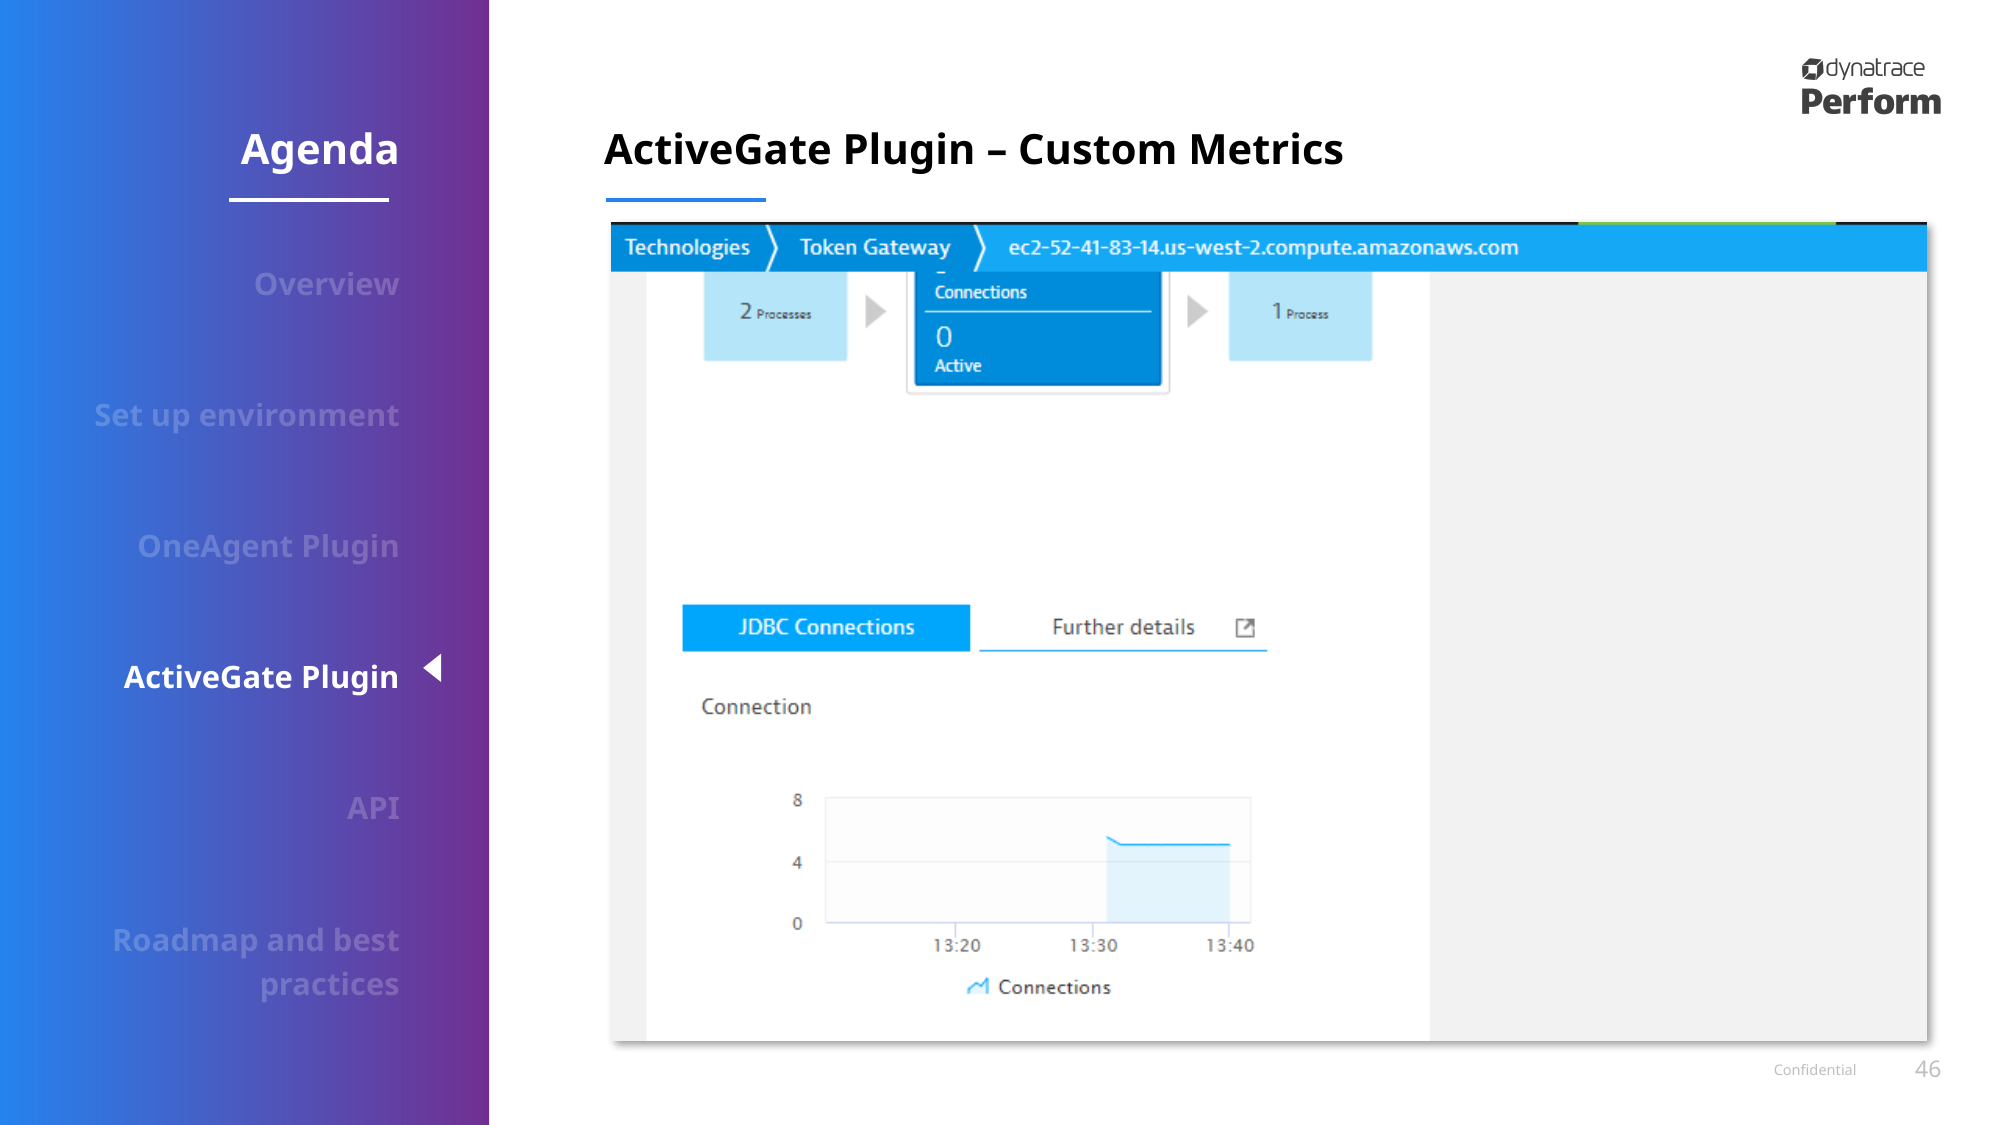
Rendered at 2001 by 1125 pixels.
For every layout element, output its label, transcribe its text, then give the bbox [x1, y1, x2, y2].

picture [610, 222, 1927, 1041]
text_box [422, 652, 442, 684]
list Agenda [73, 59, 415, 181]
title ActiveGate Plugin – Custom Metrics [589, 59, 1863, 181]
list Overview Set up environment OneAgent Plugin ActiveGate Plugin API Roadmap and best practices [73, 249, 415, 1014]
picture [1797, 51, 1944, 125]
